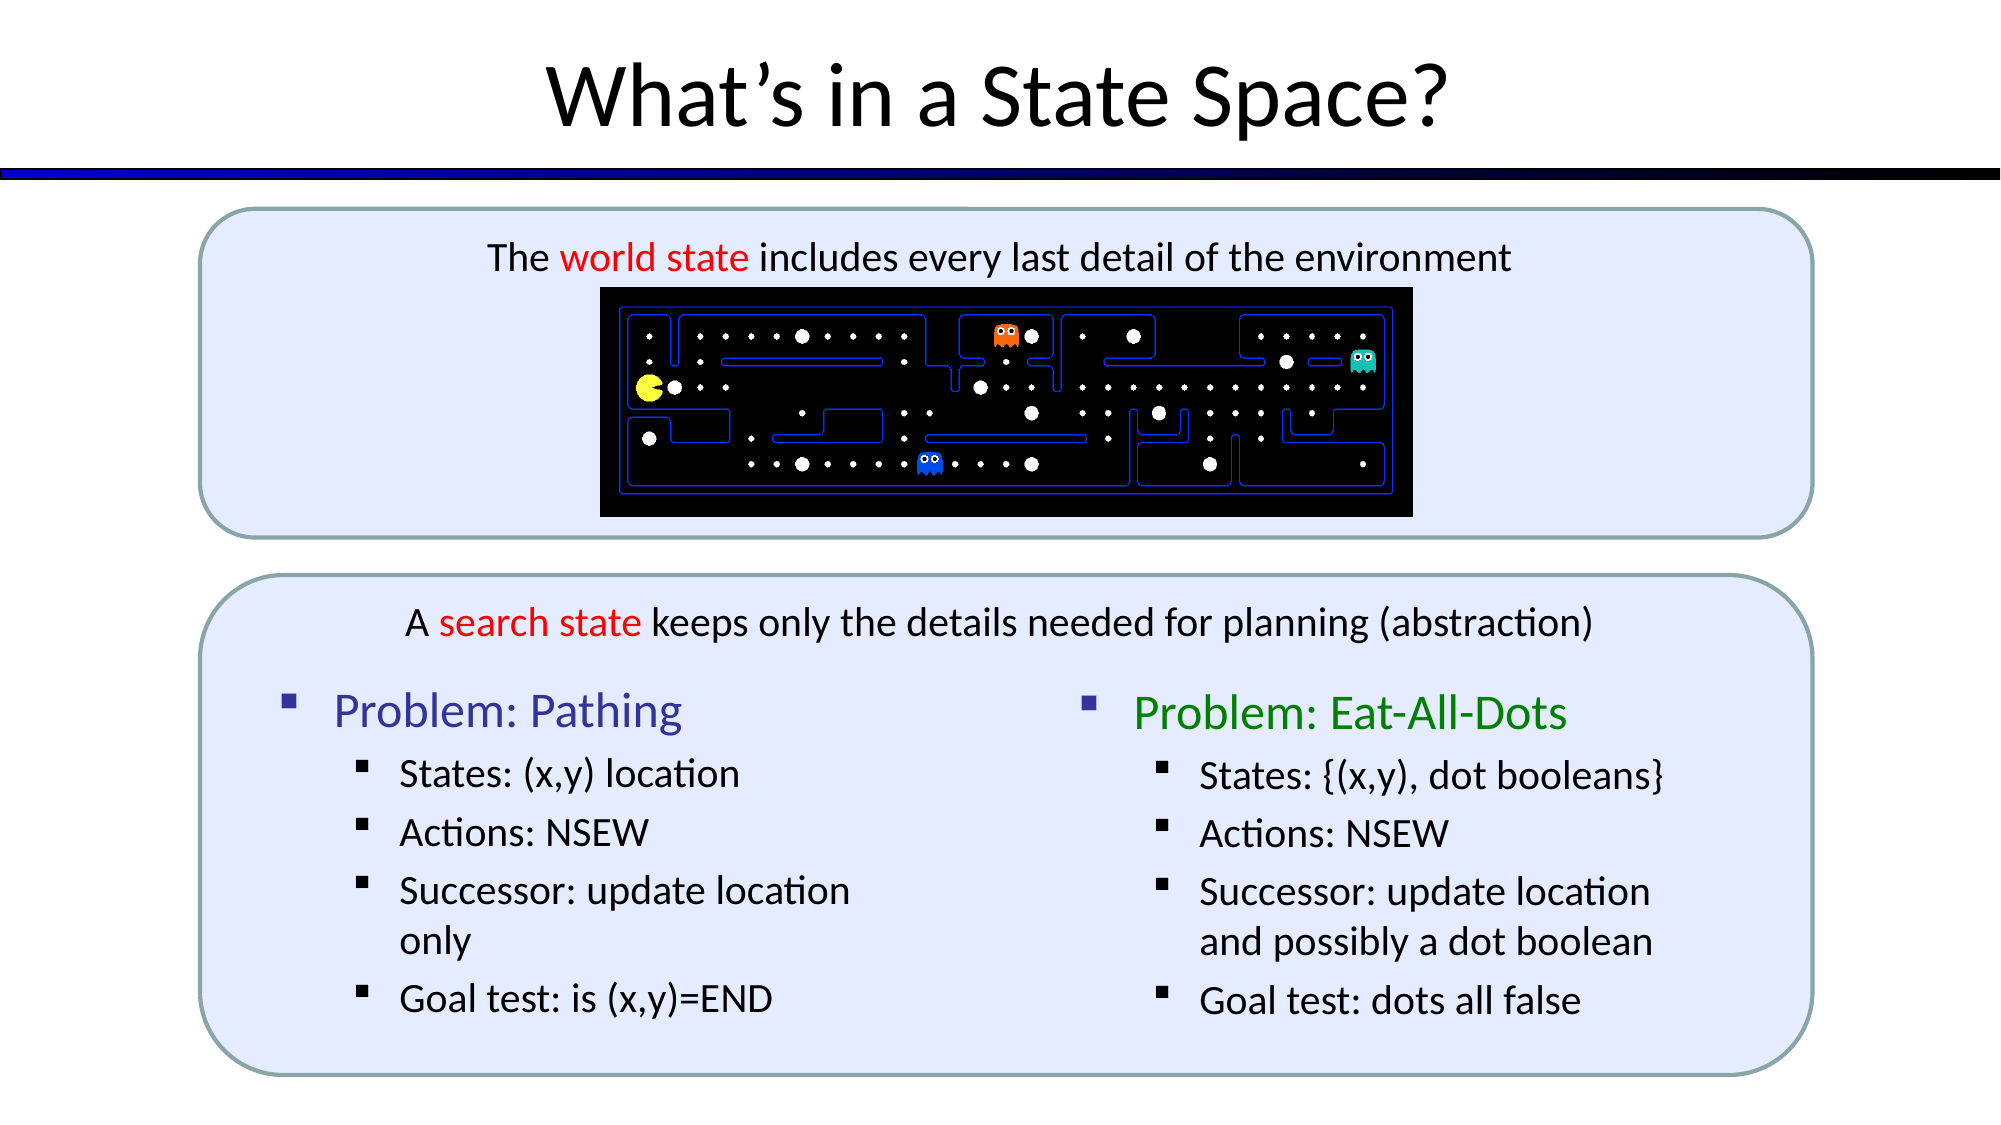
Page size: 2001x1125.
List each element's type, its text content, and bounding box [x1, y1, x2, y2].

list Problem: Pathing States: (x,y) location Actions: NSEW Successor: update location only Goal test: is (x,y)=END [262, 670, 926, 1067]
text_box The world state includes every last detail of the environment [200, 221, 1800, 287]
list Problem: Eat-All-Dots States: {(x,y), dot booleans} Actions: NSEW Successor: update location and possibly a dot boolean Goal test: dots all false [1062, 671, 1713, 1067]
text_box [197, 225, 1815, 540]
text_box [236, 572, 1777, 587]
title What’s in a State Space? [0, 0, 2000, 184]
picture [599, 287, 1413, 517]
text_box [197, 653, 1815, 1078]
text_box A search state keeps only the details needed for planning (abstraction) [0, 587, 2000, 653]
text_box [217, 206, 1796, 221]
